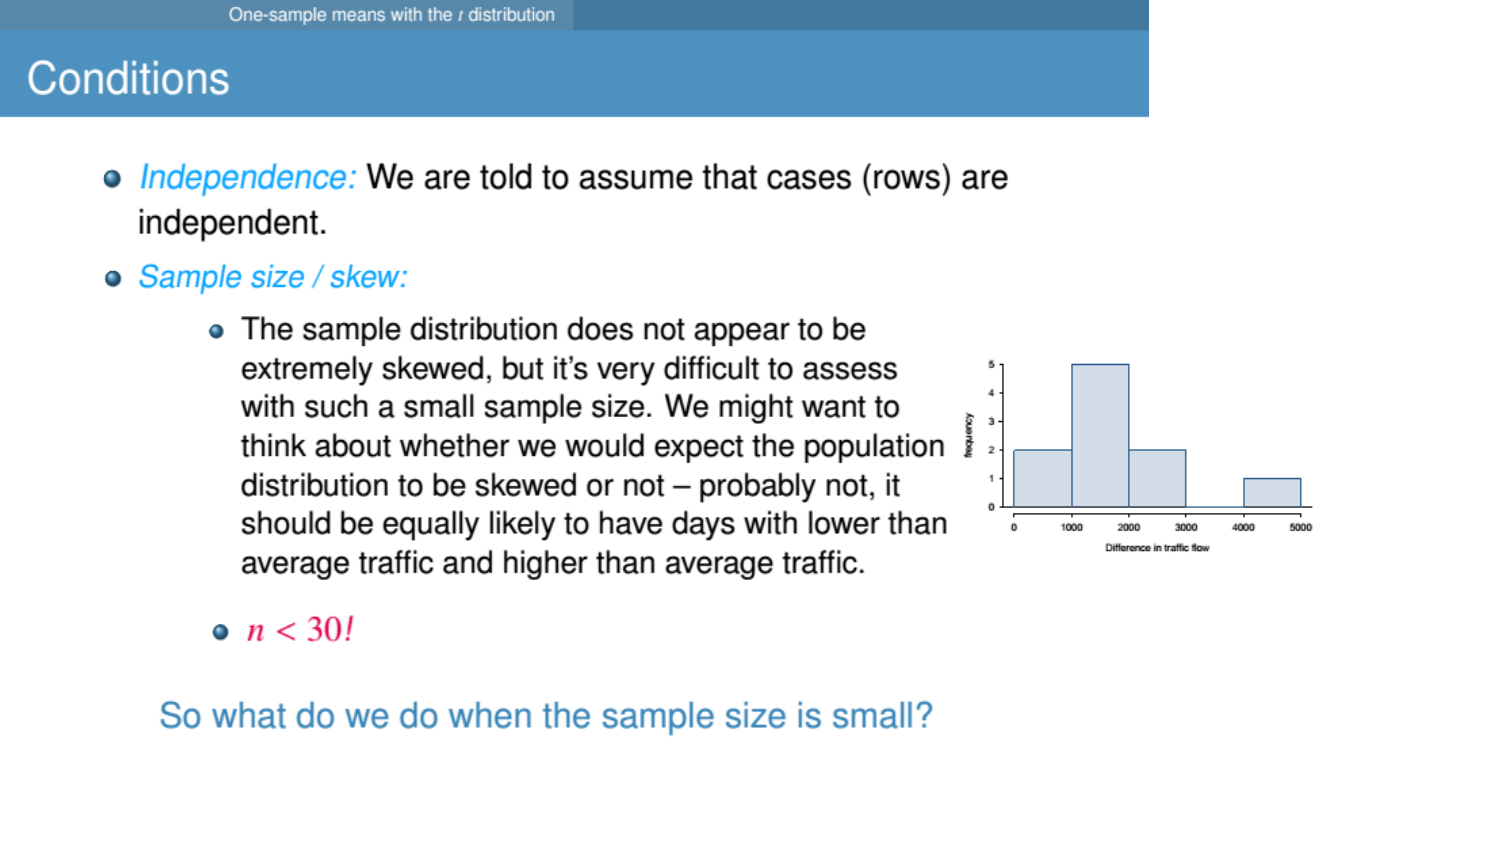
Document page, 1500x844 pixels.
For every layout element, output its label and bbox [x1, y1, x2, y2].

picture [201, 311, 1326, 584]
picture [0, 0, 1149, 250]
picture [201, 599, 367, 656]
picture [96, 255, 426, 296]
picture [156, 685, 946, 760]
